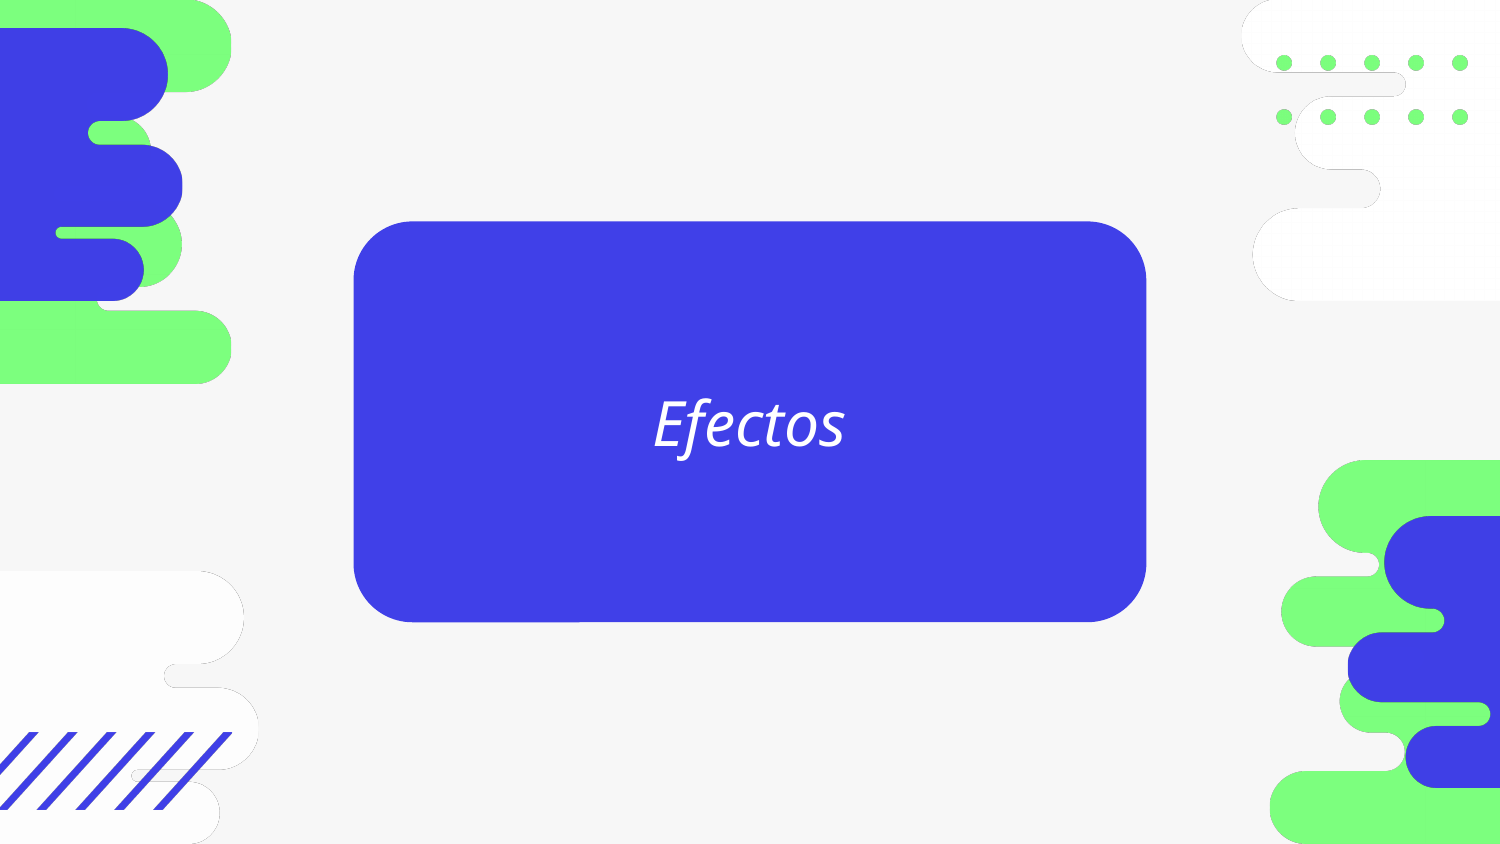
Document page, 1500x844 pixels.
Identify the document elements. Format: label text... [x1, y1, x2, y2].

picture [1269, 460, 1500, 844]
picture [1241, 0, 1500, 301]
picture [0, 0, 232, 384]
picture [0, 571, 259, 844]
text_box Efectos [353, 221, 1147, 623]
